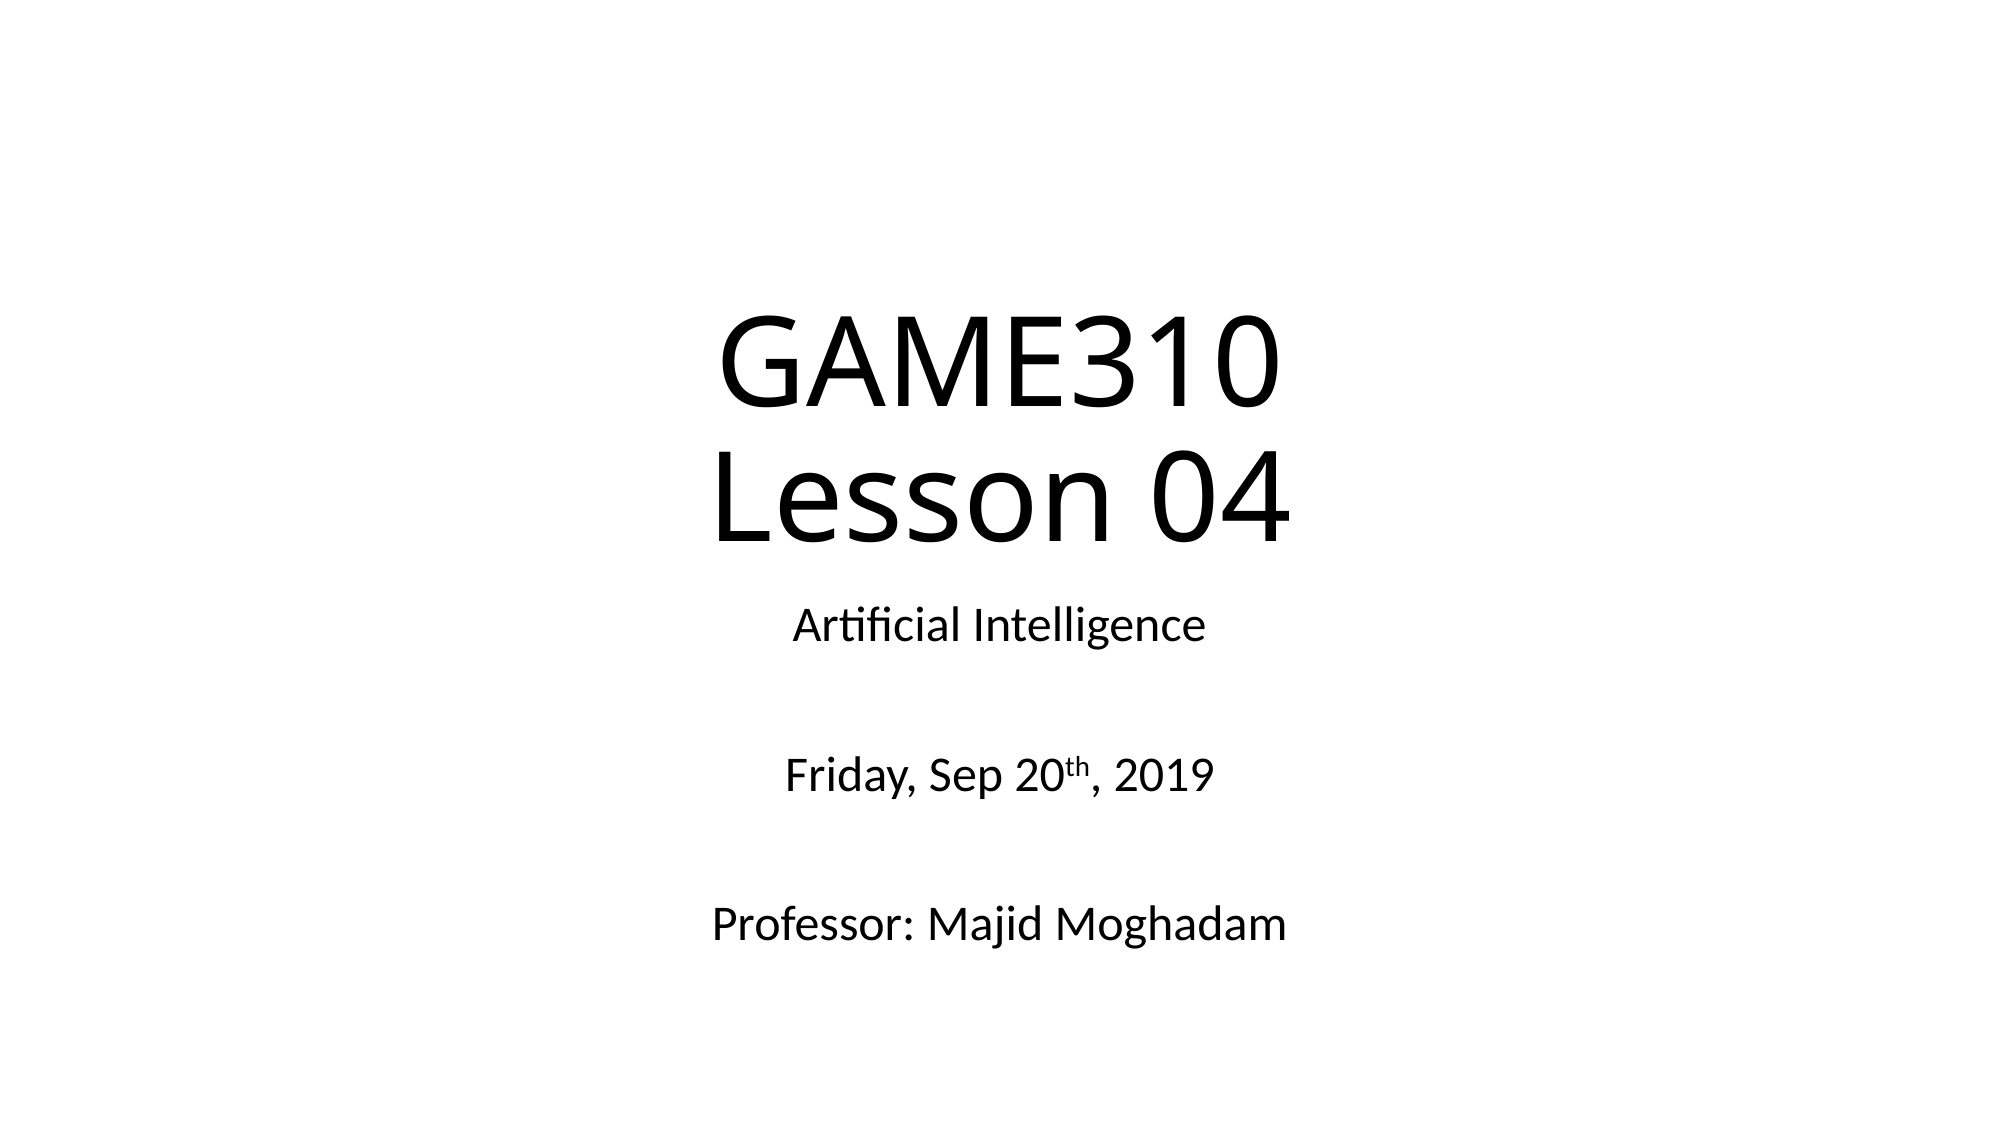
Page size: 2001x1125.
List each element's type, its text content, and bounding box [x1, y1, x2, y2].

title GAME310 Lesson 04 [249, 184, 1750, 576]
subtitle Artificial Intelligence Friday, Sep 20th, 2019 Professor: Majid Moghadam [249, 590, 1750, 975]
